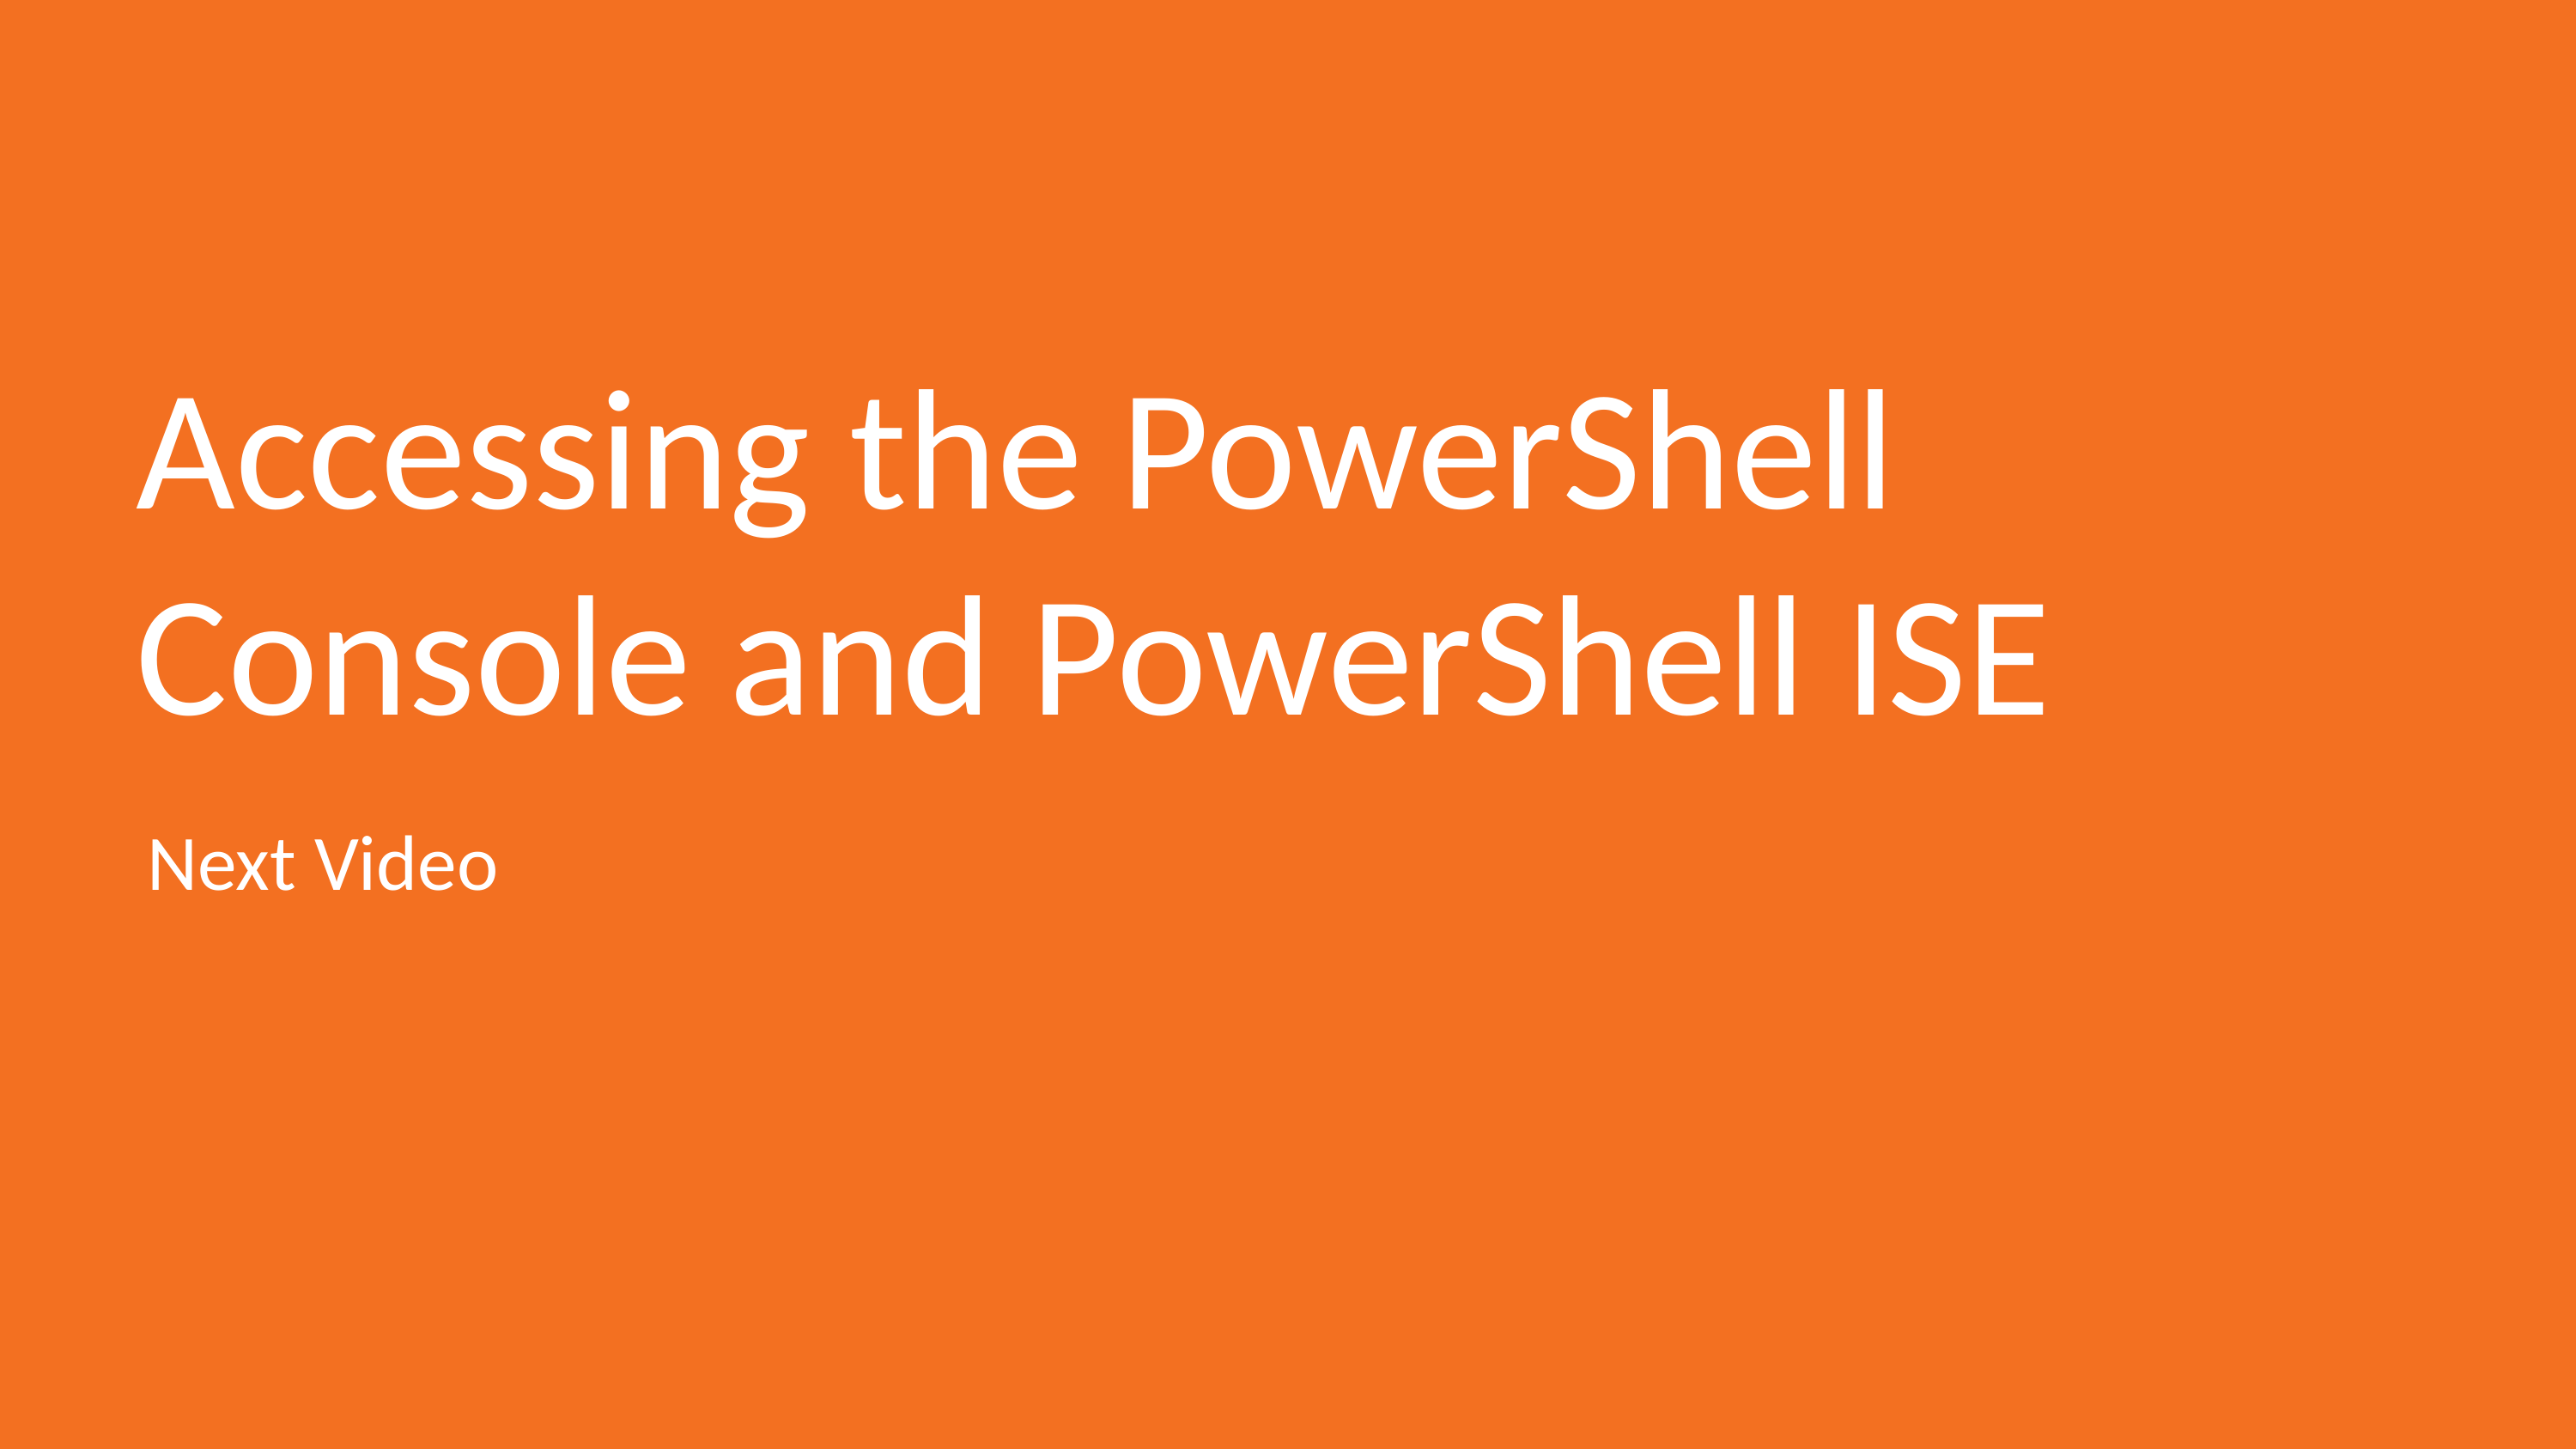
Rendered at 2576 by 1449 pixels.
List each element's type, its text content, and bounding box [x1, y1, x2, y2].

title Accessing the PowerShell Console and PowerShell ISE [110, 512, 2507, 776]
subtitle Next Video [121, 785, 2437, 908]
